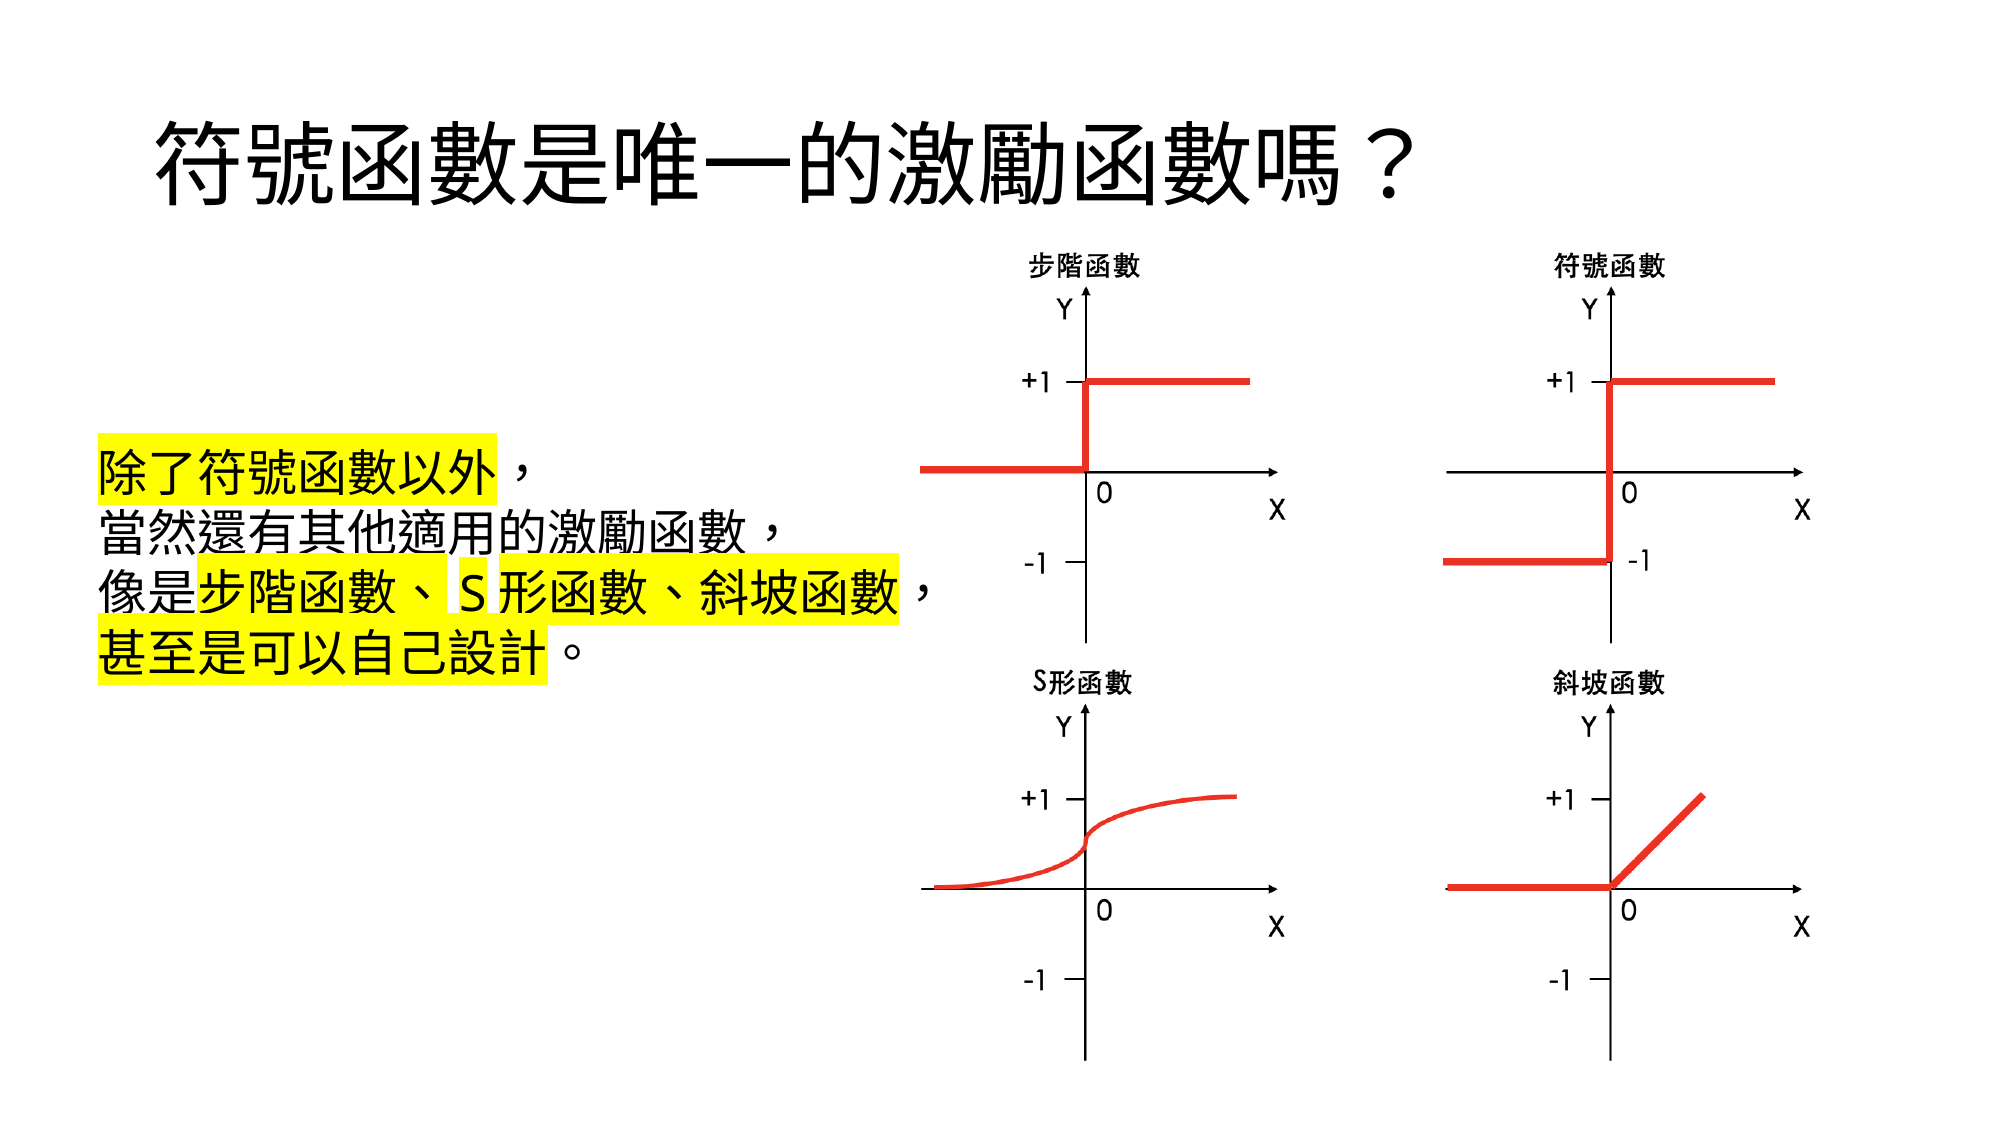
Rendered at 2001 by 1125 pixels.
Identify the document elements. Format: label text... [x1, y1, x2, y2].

picture [908, 247, 1826, 1066]
text_box 除了符號函數以外， 當然還有其他適用的激勵函數， 像是步階函數、S形函數、斜坡函數， 甚至是可以自己設計。 [82, 433, 908, 689]
title 符號函數是唯一的激勵函數嗎？ [137, 59, 1863, 278]
